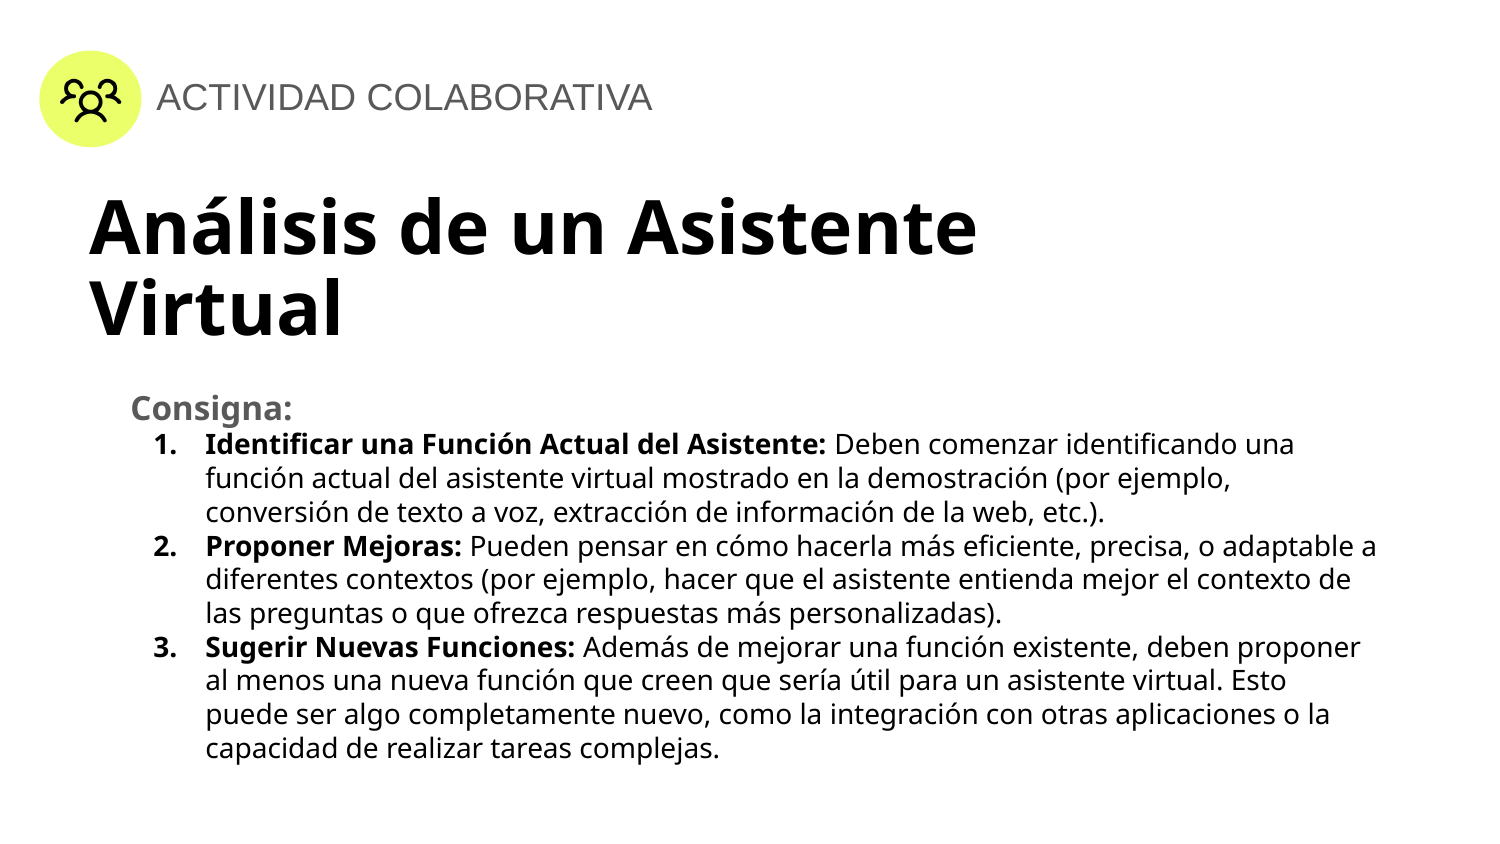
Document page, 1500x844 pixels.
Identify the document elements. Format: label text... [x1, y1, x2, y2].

picture [59, 67, 122, 130]
text_box Consigna: Identificar una Función Actual del Asistente: Deben comenzar identificando una función actual del asistente virtual mostrado en la demostración (por ejemplo, conversión de texto a voz, extracción de información de la web, etc.). Proponer Mejoras: Pueden pensar en cómo hacerla más eficiente, precisa, o adaptable a diferentes contextos (por ejemplo, hacer que el asistente entienda mejor el contexto de las preguntas o que ofrezca respuestas más personalizadas). Sugerir Nuevas Funciones: Además de mejorar una función existente, deben proponer al menos una nueva función que creen que sería útil para un asistente virtual. Esto puede ser algo completamente nuevo, como la integración con otras aplicaciones o la capacidad de realizar tareas complejas. [115, 371, 1394, 832]
text_box Análisis de un Asistente Virtual [74, 174, 1150, 367]
text_box [39, 50, 141, 148]
text_box ACTIVIDAD COLABORATIVA [141, 58, 895, 140]
